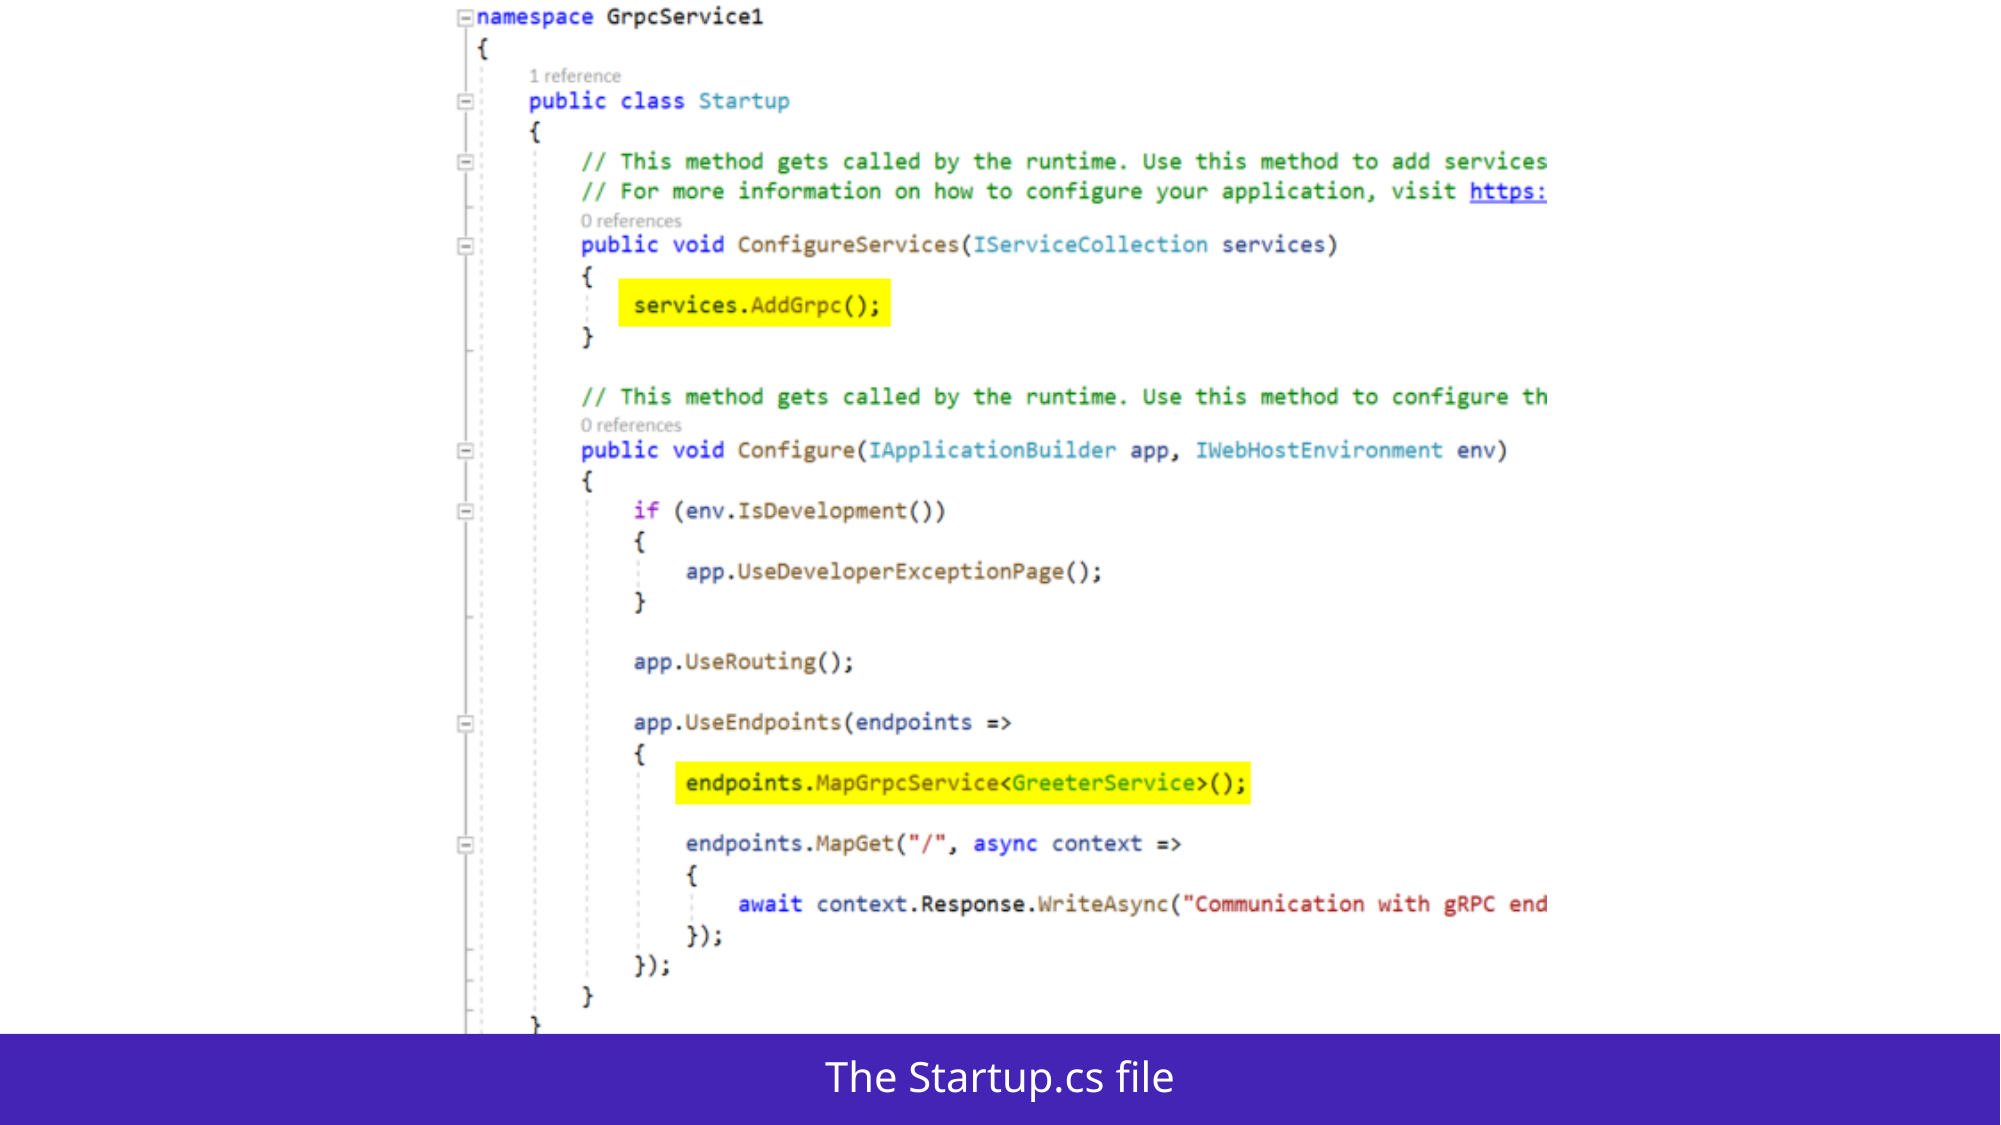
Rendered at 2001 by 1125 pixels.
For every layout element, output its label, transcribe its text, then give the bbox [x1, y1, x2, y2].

title The Startup.cs file [0, 1033, 2000, 1125]
picture [453, 0, 1547, 1075]
